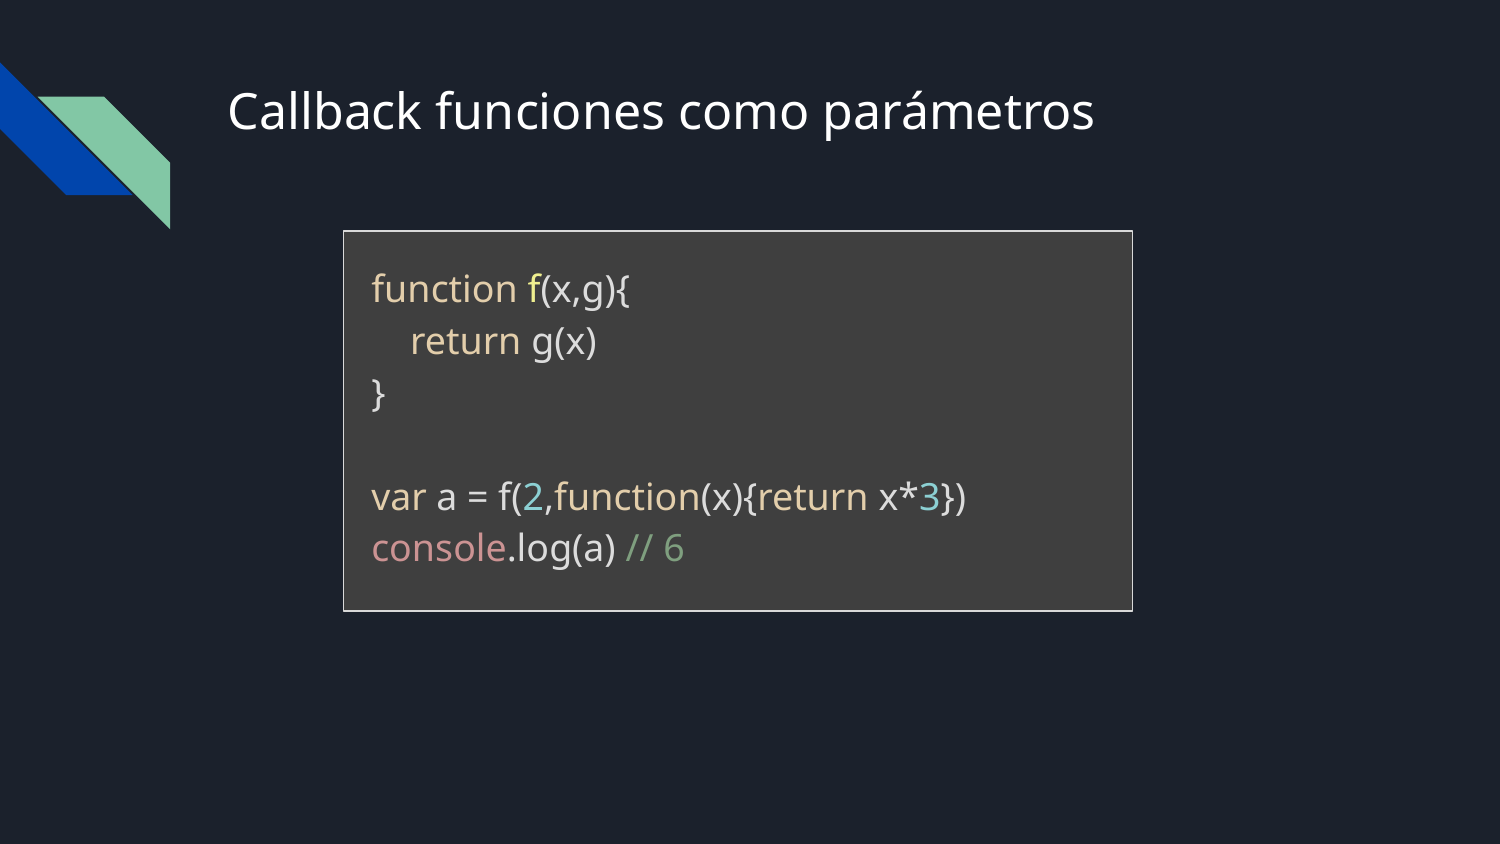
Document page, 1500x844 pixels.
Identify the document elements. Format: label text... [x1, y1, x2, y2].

text_box [343, 230, 1133, 612]
text_box function f(x,g){ return g(x) } var a = f(2,function(x){return x*3}) console.log(a) // 6 [356, 243, 1237, 645]
title Callback funciones como parámetros [212, 64, 1368, 215]
